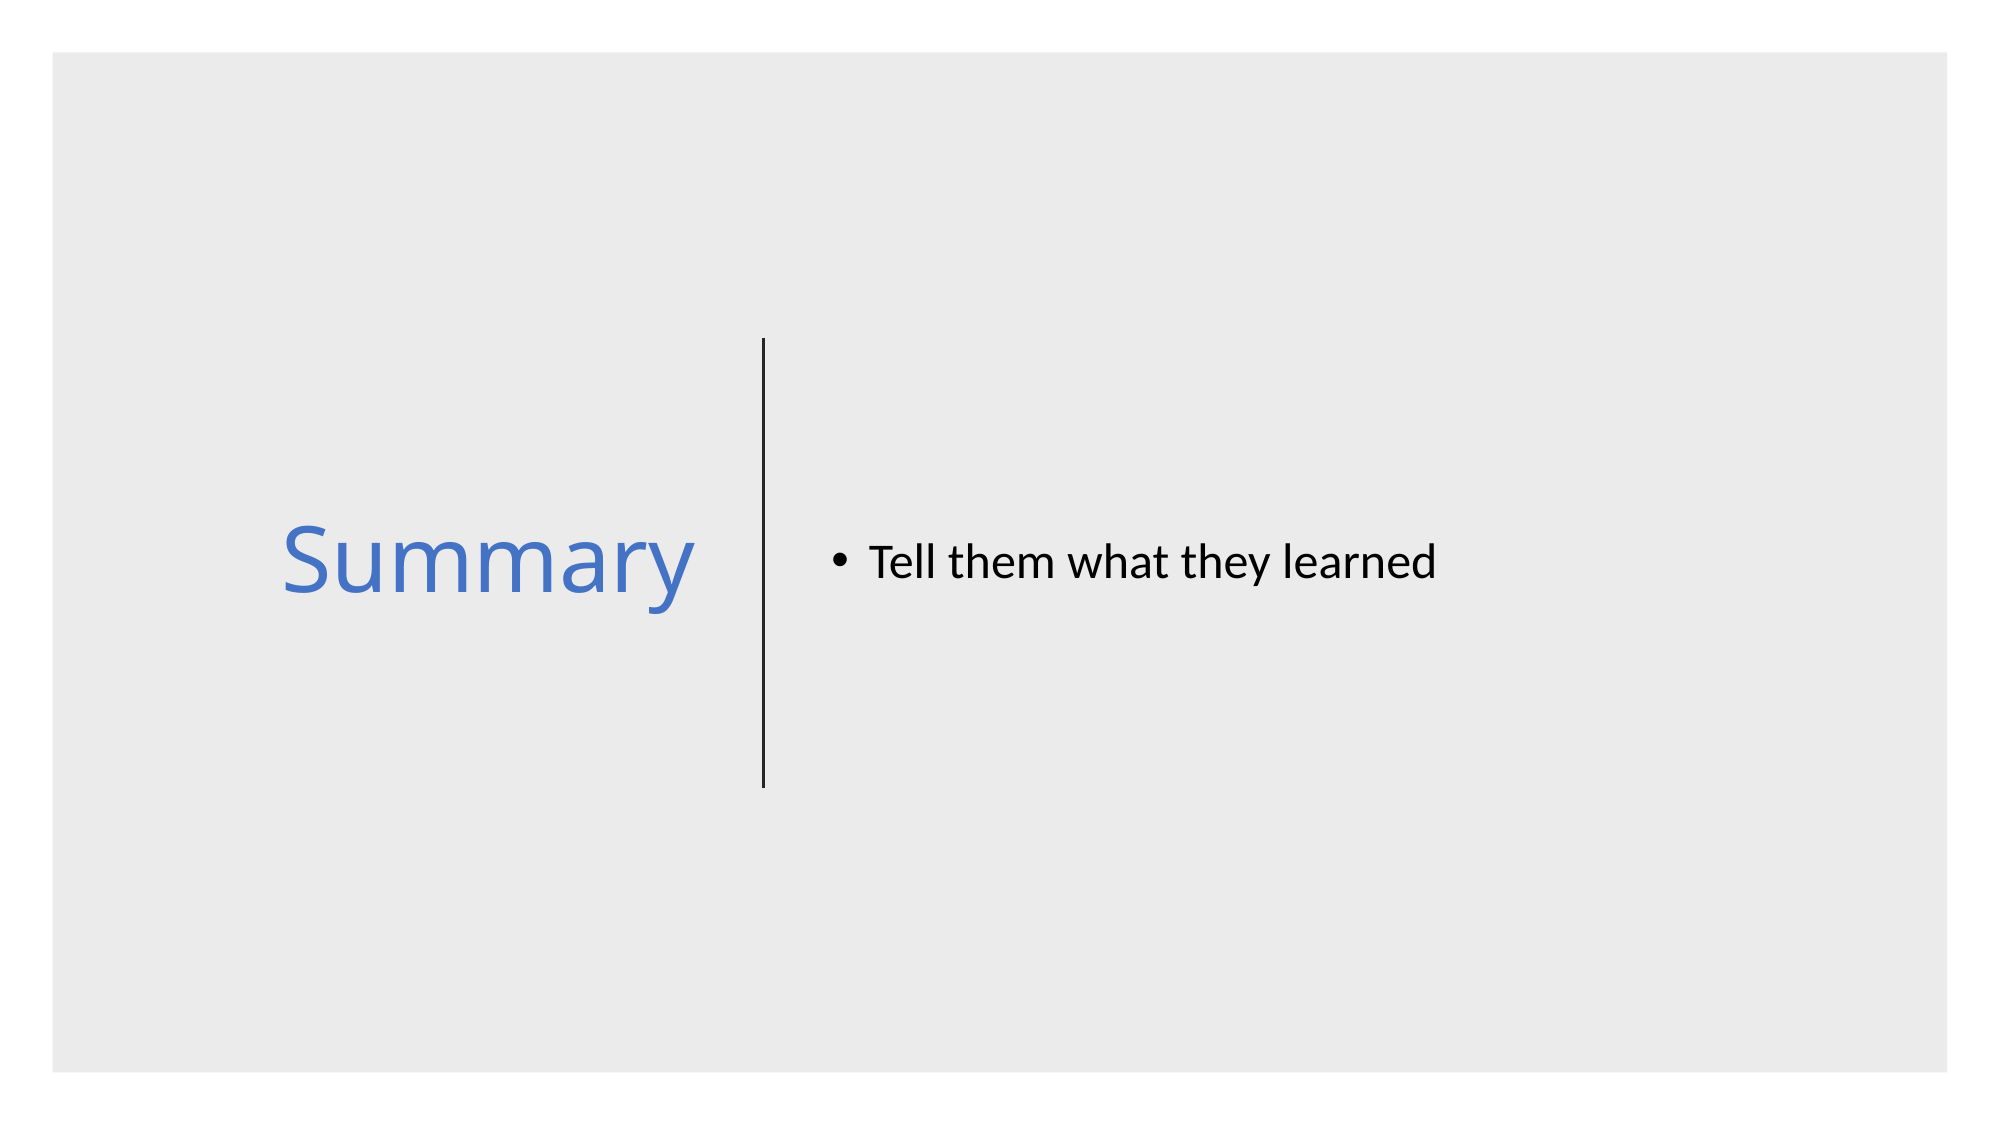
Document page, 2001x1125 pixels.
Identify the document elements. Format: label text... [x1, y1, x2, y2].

title Summary [137, 158, 711, 967]
text_box [52, 51, 1948, 1073]
list Tell them what they learned [816, 158, 1863, 967]
